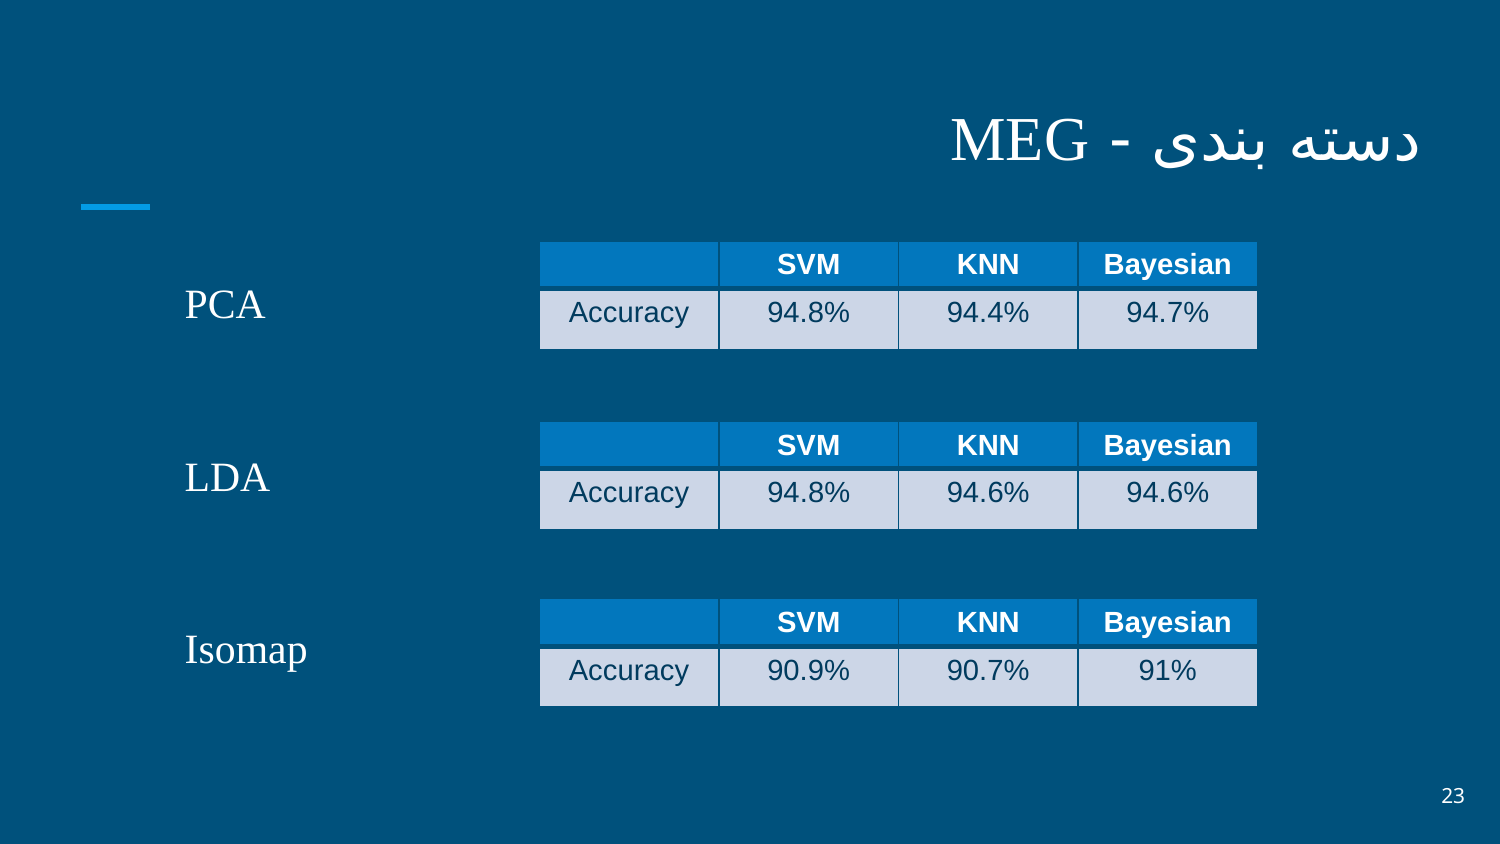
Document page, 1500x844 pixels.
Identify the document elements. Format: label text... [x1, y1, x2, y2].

table_header Bayesian [1079, 242, 1257, 286]
table_header [540, 242, 718, 254]
slide_number 23 [1389, 764, 1480, 830]
table_cell 90.9% [749, 649, 898, 706]
table_cell 94.7% [1079, 291, 1257, 349]
table_cell 94.6% [1079, 471, 1257, 529]
title دسته بندی - MEG [63, 75, 1437, 188]
table_cell 94.4% [899, 291, 1077, 349]
table_header SVM [749, 422, 898, 466]
table_header Bayesian [1079, 422, 1257, 466]
table_header SVM [720, 242, 898, 286]
table_cell 94.6% [899, 471, 1077, 529]
table_header SVM [749, 599, 898, 644]
table_header Bayesian [1079, 599, 1257, 644]
table_cell 94.8% [749, 291, 898, 349]
table_cell 94.8% [749, 471, 898, 529]
table_header KNN [899, 599, 1077, 644]
table_header KNN [899, 422, 1077, 466]
text_box PCA LDA Isomap [150, 254, 749, 758]
table_cell 91% [1079, 649, 1257, 706]
table_header KNN [899, 242, 1077, 286]
table_cell 90.7% [899, 649, 1077, 706]
